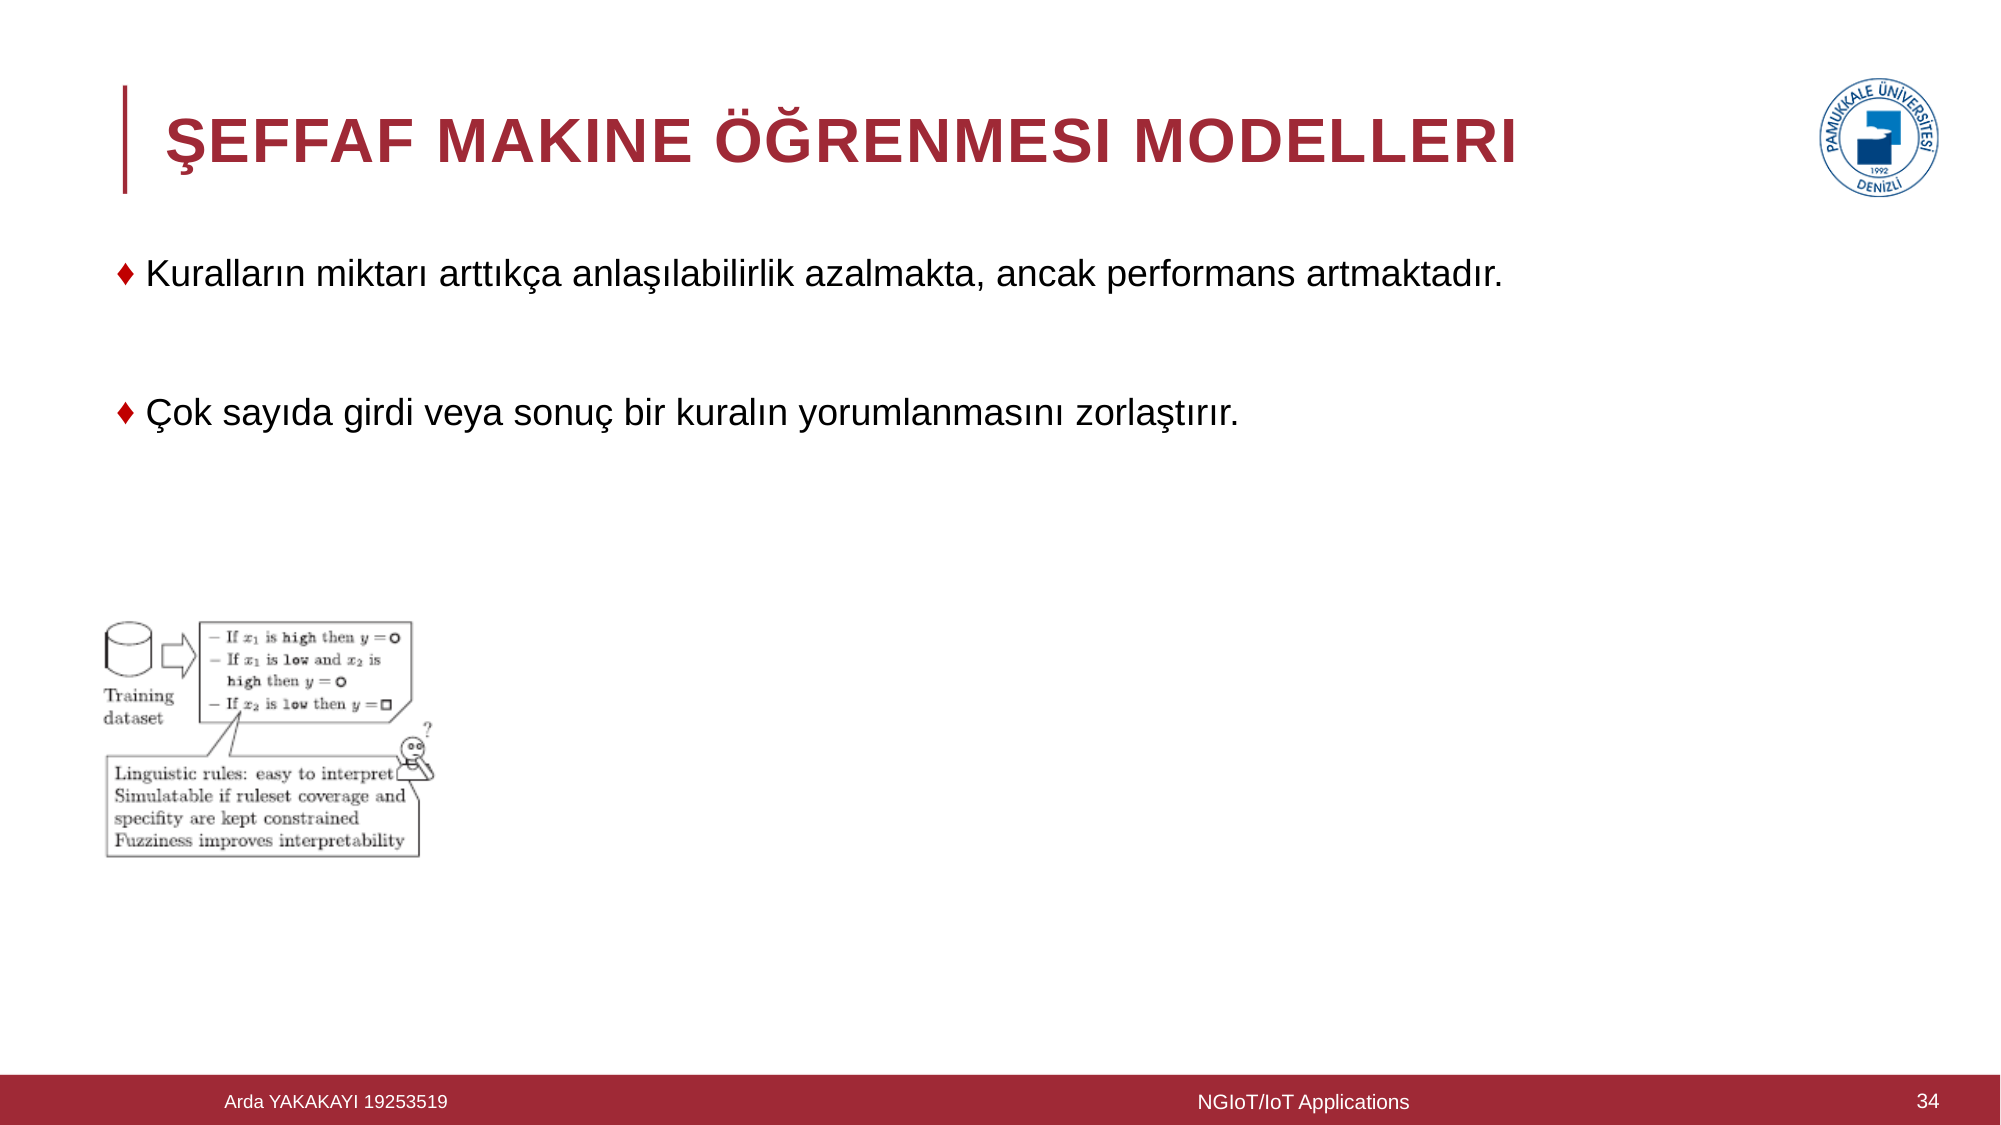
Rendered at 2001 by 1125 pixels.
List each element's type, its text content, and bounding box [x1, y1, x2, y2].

picture [0, 0, 2001, 1125]
footer NGIoT/IoT Applications [847, 1076, 1761, 1125]
title Şeffaf Makine Öğrenmesi Modelleri [150, 72, 1883, 216]
slide_number 34 [1850, 1077, 1955, 1123]
list Kuralların miktarı arttıkça anlaşılabilirlik azalmakta, ancak performans artmaktadır. Çok sayıda girdi veya sonuç bir kuralın yorumlanmasını zorlaştırır. [108, 246, 1892, 1073]
